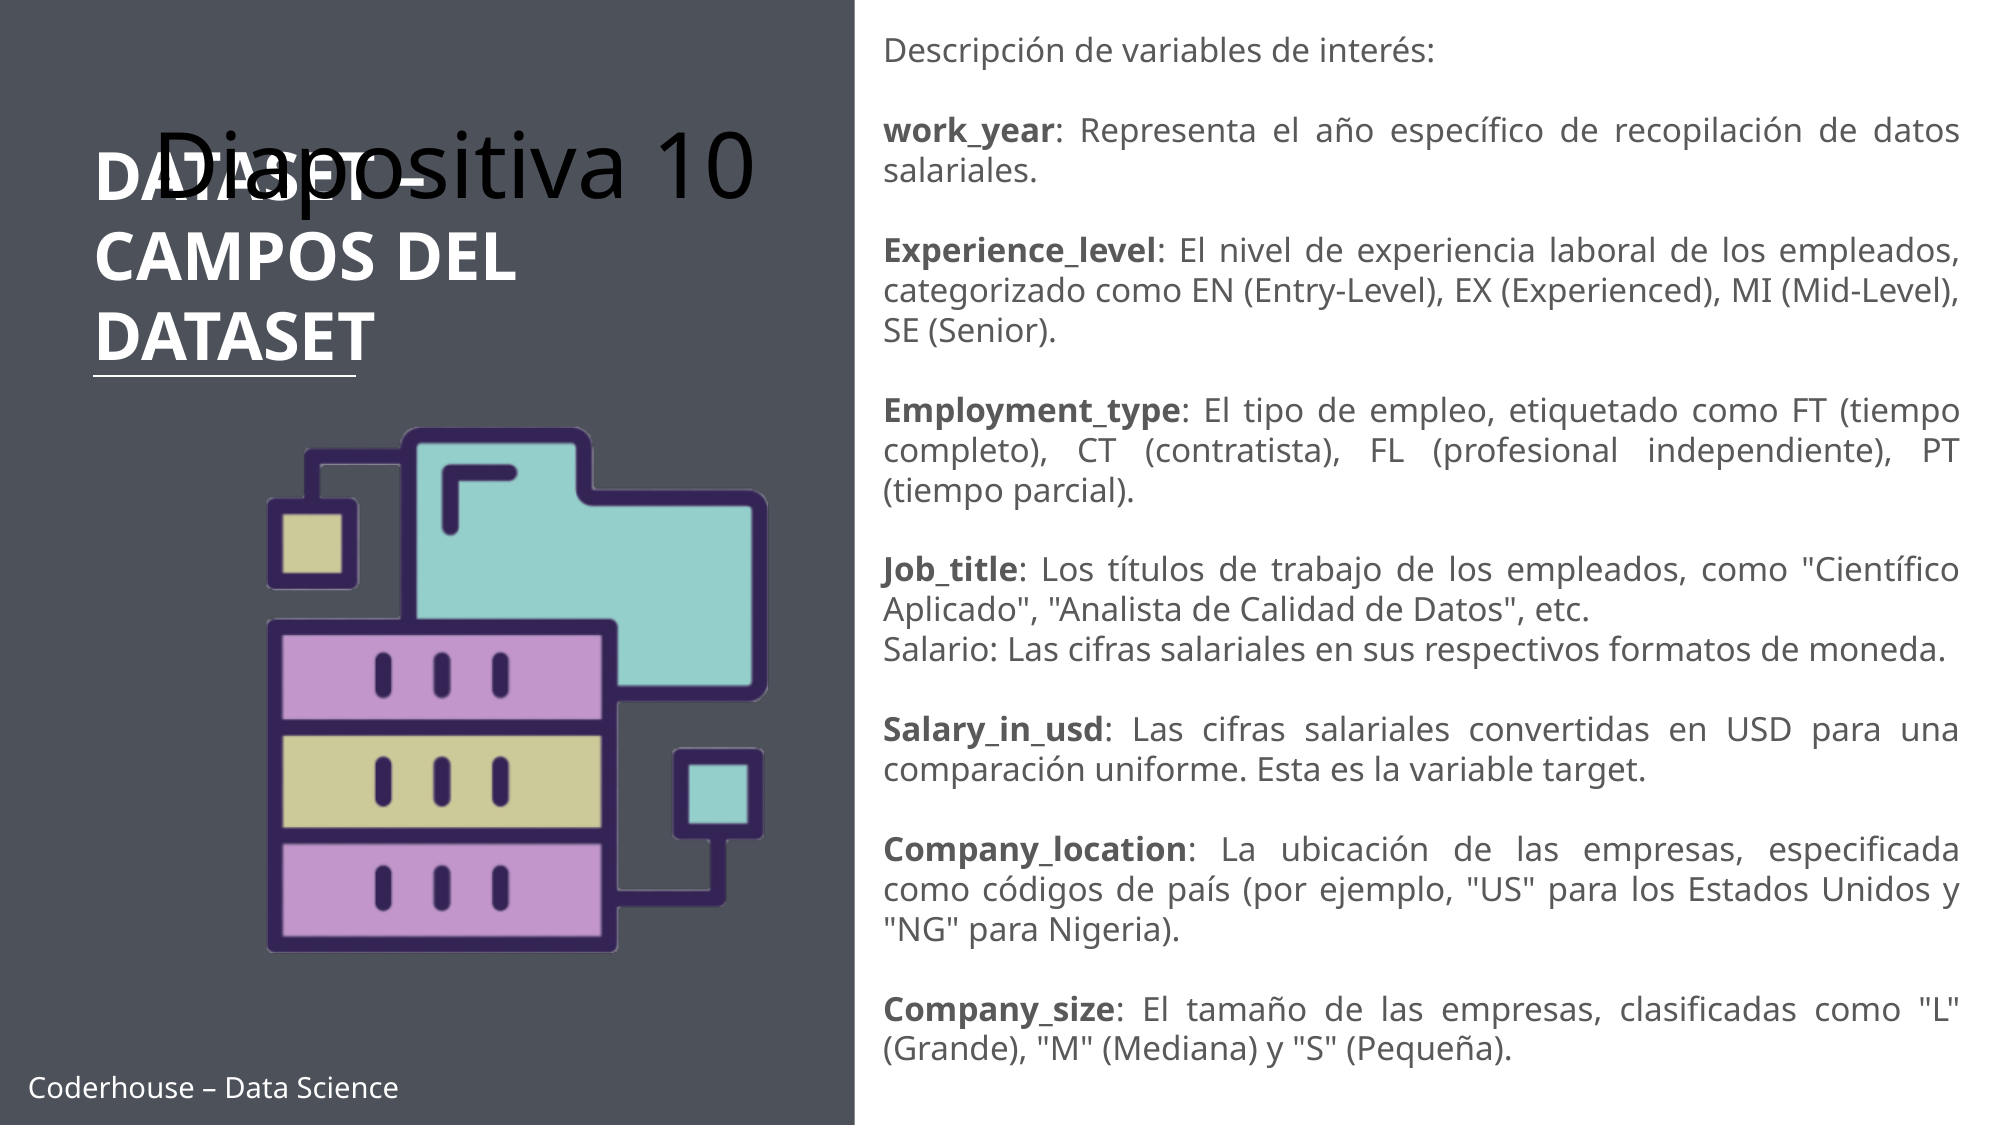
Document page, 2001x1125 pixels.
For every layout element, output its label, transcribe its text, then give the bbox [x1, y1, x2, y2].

text_box DATASET – CAMPOS DEL DATASET [93, 133, 586, 374]
text_box Descripción de variables de interés: work_year: Representa el año específico de recopilación de datos salariales. Experience_level: El nivel de experiencia laboral de los empleados, categorizado como EN (Entry-Level), EX (Experienced), MI (Mid-Level), SE (Senior). Employment_type: El tipo de empleo, etiquetado como FT (tiempo completo), CT (contratista), FL (profesional independiente), PT (tiempo parcial). Job_title: Los títulos de trabajo de los empleados, como "Científico Aplicado", "Analista de Calidad de Datos", etc. Salario: Las cifras salariales en sus respectivos formatos de moneda. Salary_in_usd: Las cifras salariales convertidas en USD para una comparación uniforme. Esta es la variable target. Company_location: La ubicación de las empresas, especificada como códigos de país (por ejemplo, "US" para los Estados Unidos y "NG" para Nigeria). Company_size: El tamaño de las empresas, clasificadas como "L" (Grande), "M" (Mediana) y "S" (Pequeña). [868, 22, 1977, 1075]
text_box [1456, 594, 1525, 627]
text_box [0, 0, 856, 1125]
picture [265, 425, 770, 955]
text_box Coderhouse – Data Science [27, 1069, 400, 1105]
title Diapositiva 10 [137, 59, 868, 278]
